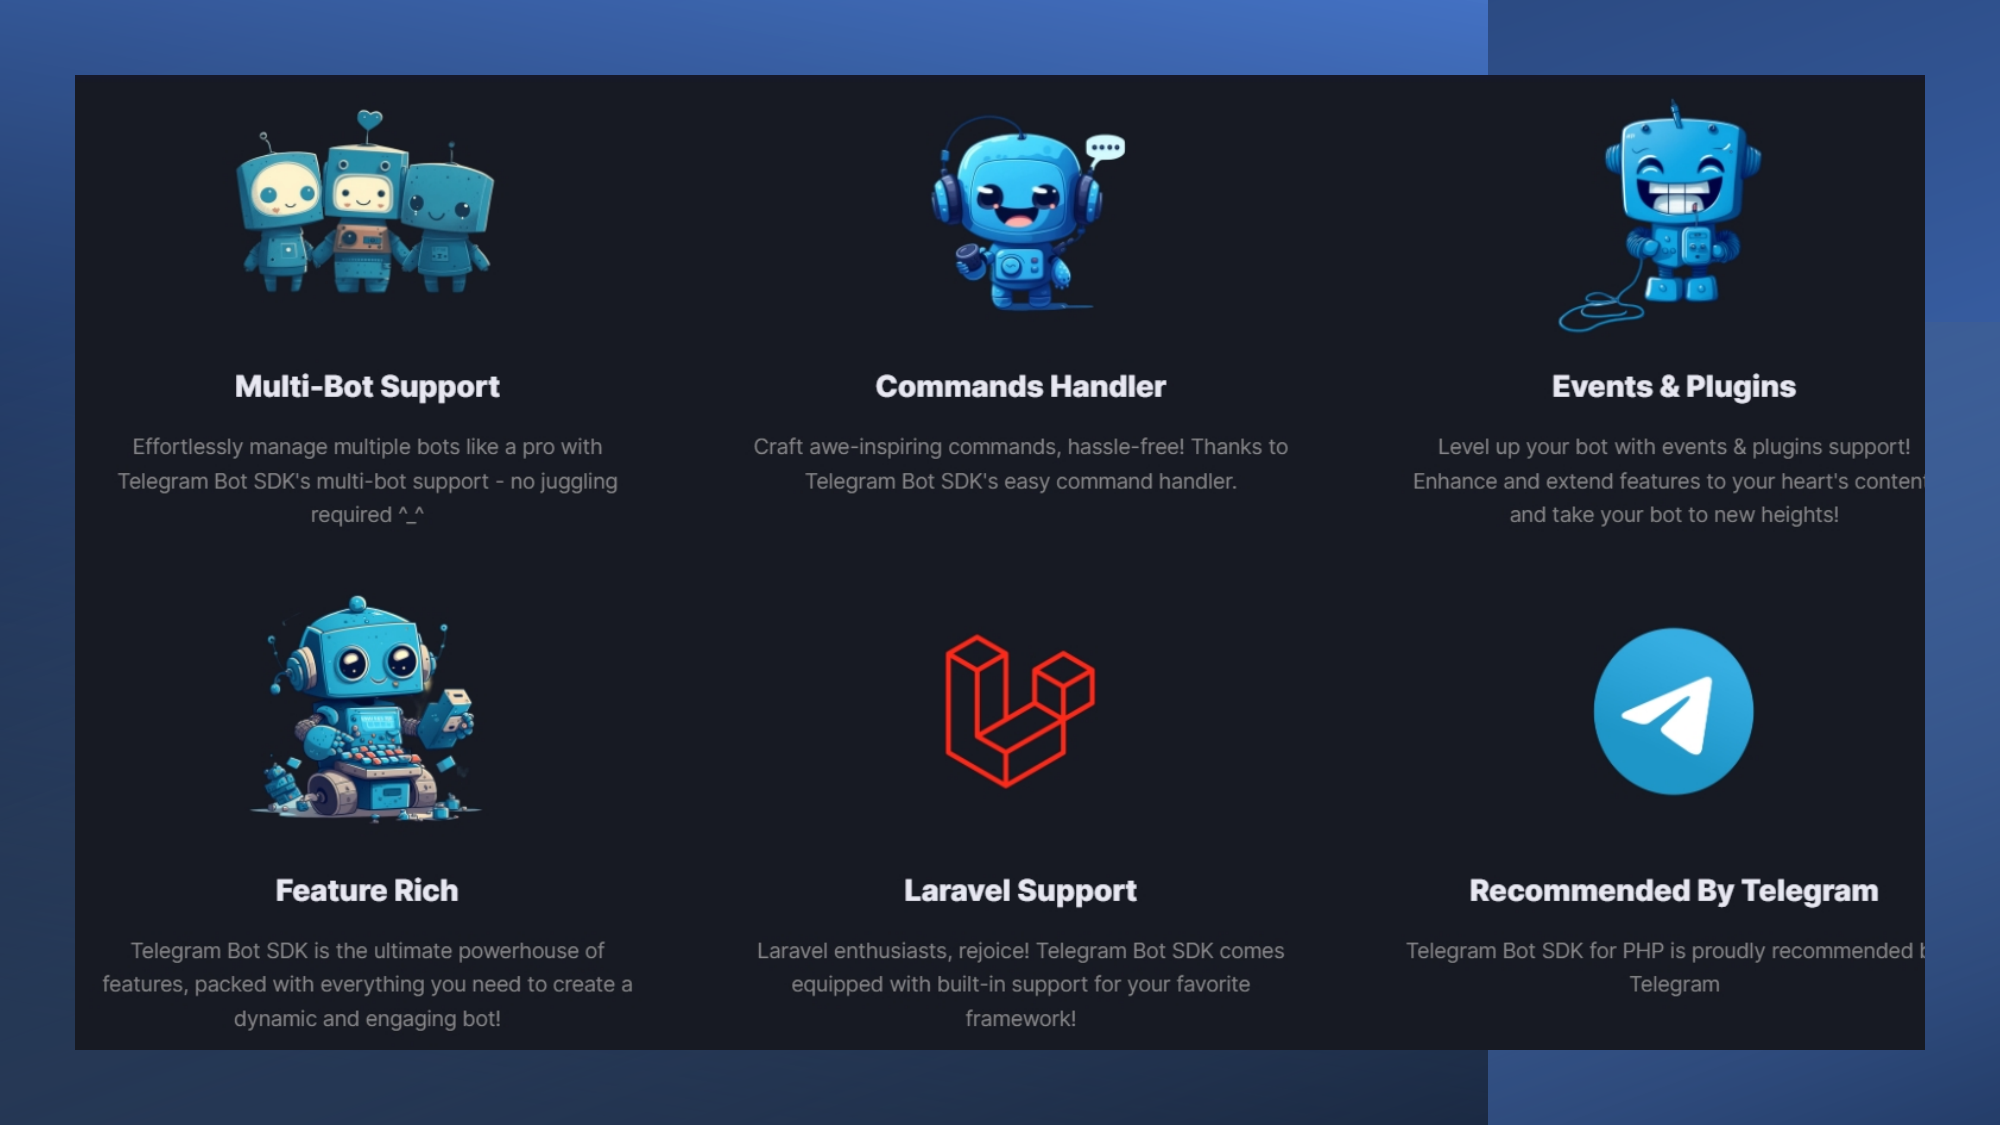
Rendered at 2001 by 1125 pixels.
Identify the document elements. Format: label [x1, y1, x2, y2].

picture [74, 74, 1925, 1050]
text_box [0, 321, 2000, 1125]
text_box [0, 0, 1489, 321]
text_box [1489, 0, 2000, 321]
